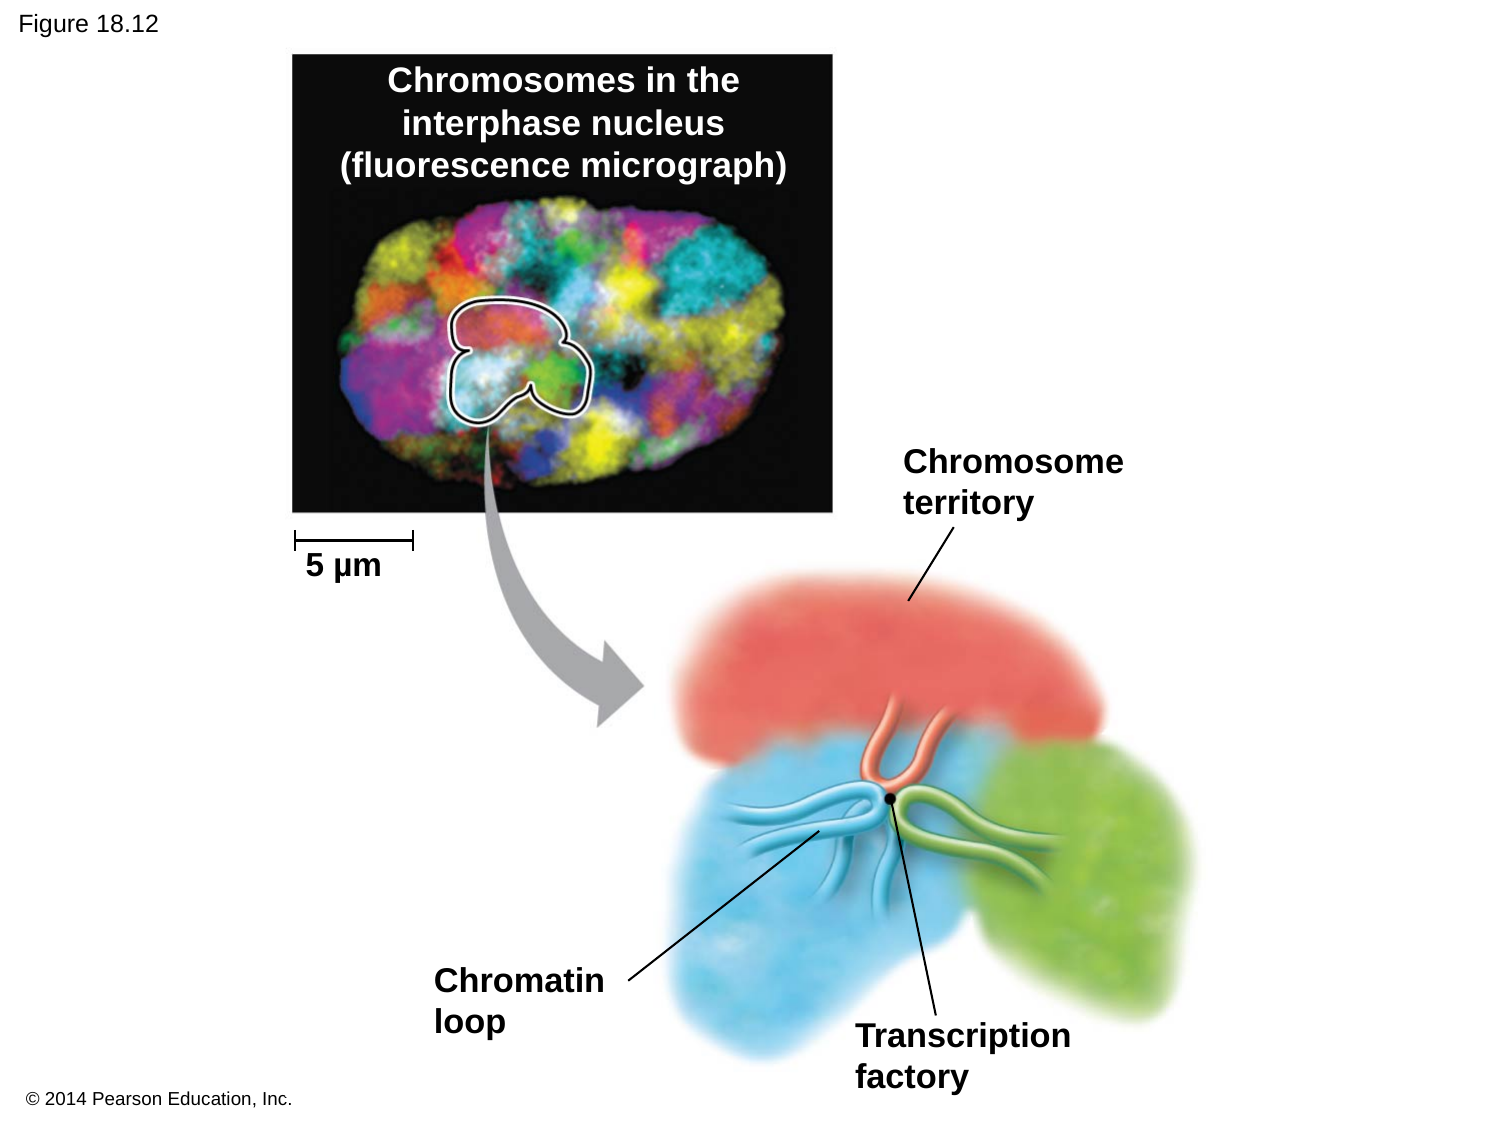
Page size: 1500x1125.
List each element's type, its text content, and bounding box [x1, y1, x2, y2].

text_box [907, 526, 954, 602]
picture [285, 46, 1215, 1098]
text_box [889, 795, 937, 1016]
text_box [627, 830, 820, 981]
title Figure 18.12 [3, 0, 930, 50]
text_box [294, 529, 414, 552]
